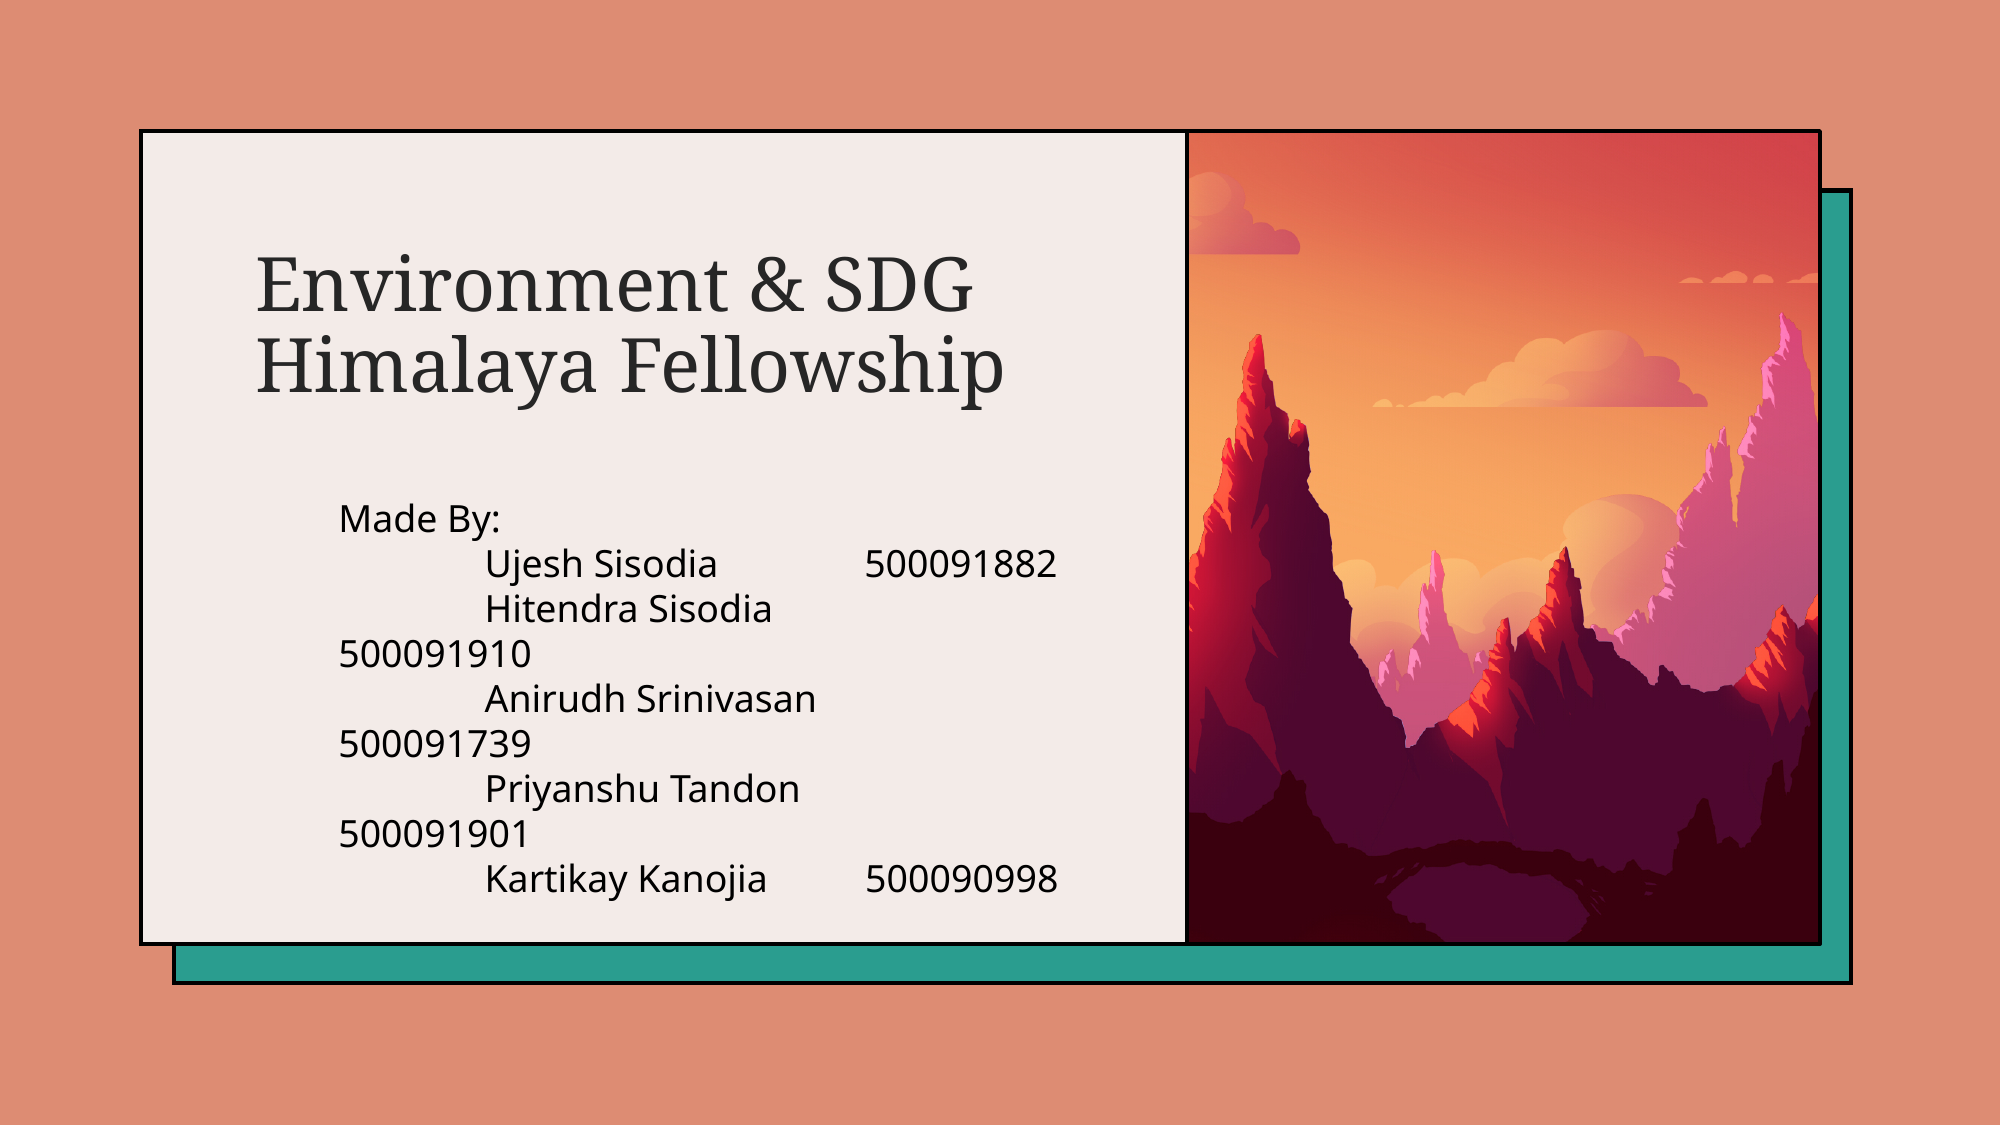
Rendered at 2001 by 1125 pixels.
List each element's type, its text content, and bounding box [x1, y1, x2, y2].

text_box Made By: Ujesh Sisodia 500091882 Hitendra Sisodia 500091910 Anirudh Srinivasan 500091739 Priyanshu Tandon 500091901 Kartikay Kanojia 500090998 [323, 487, 1075, 908]
title Environment & SDG Himalaya Fellowship [240, 160, 1075, 417]
picture [1188, 133, 1818, 942]
